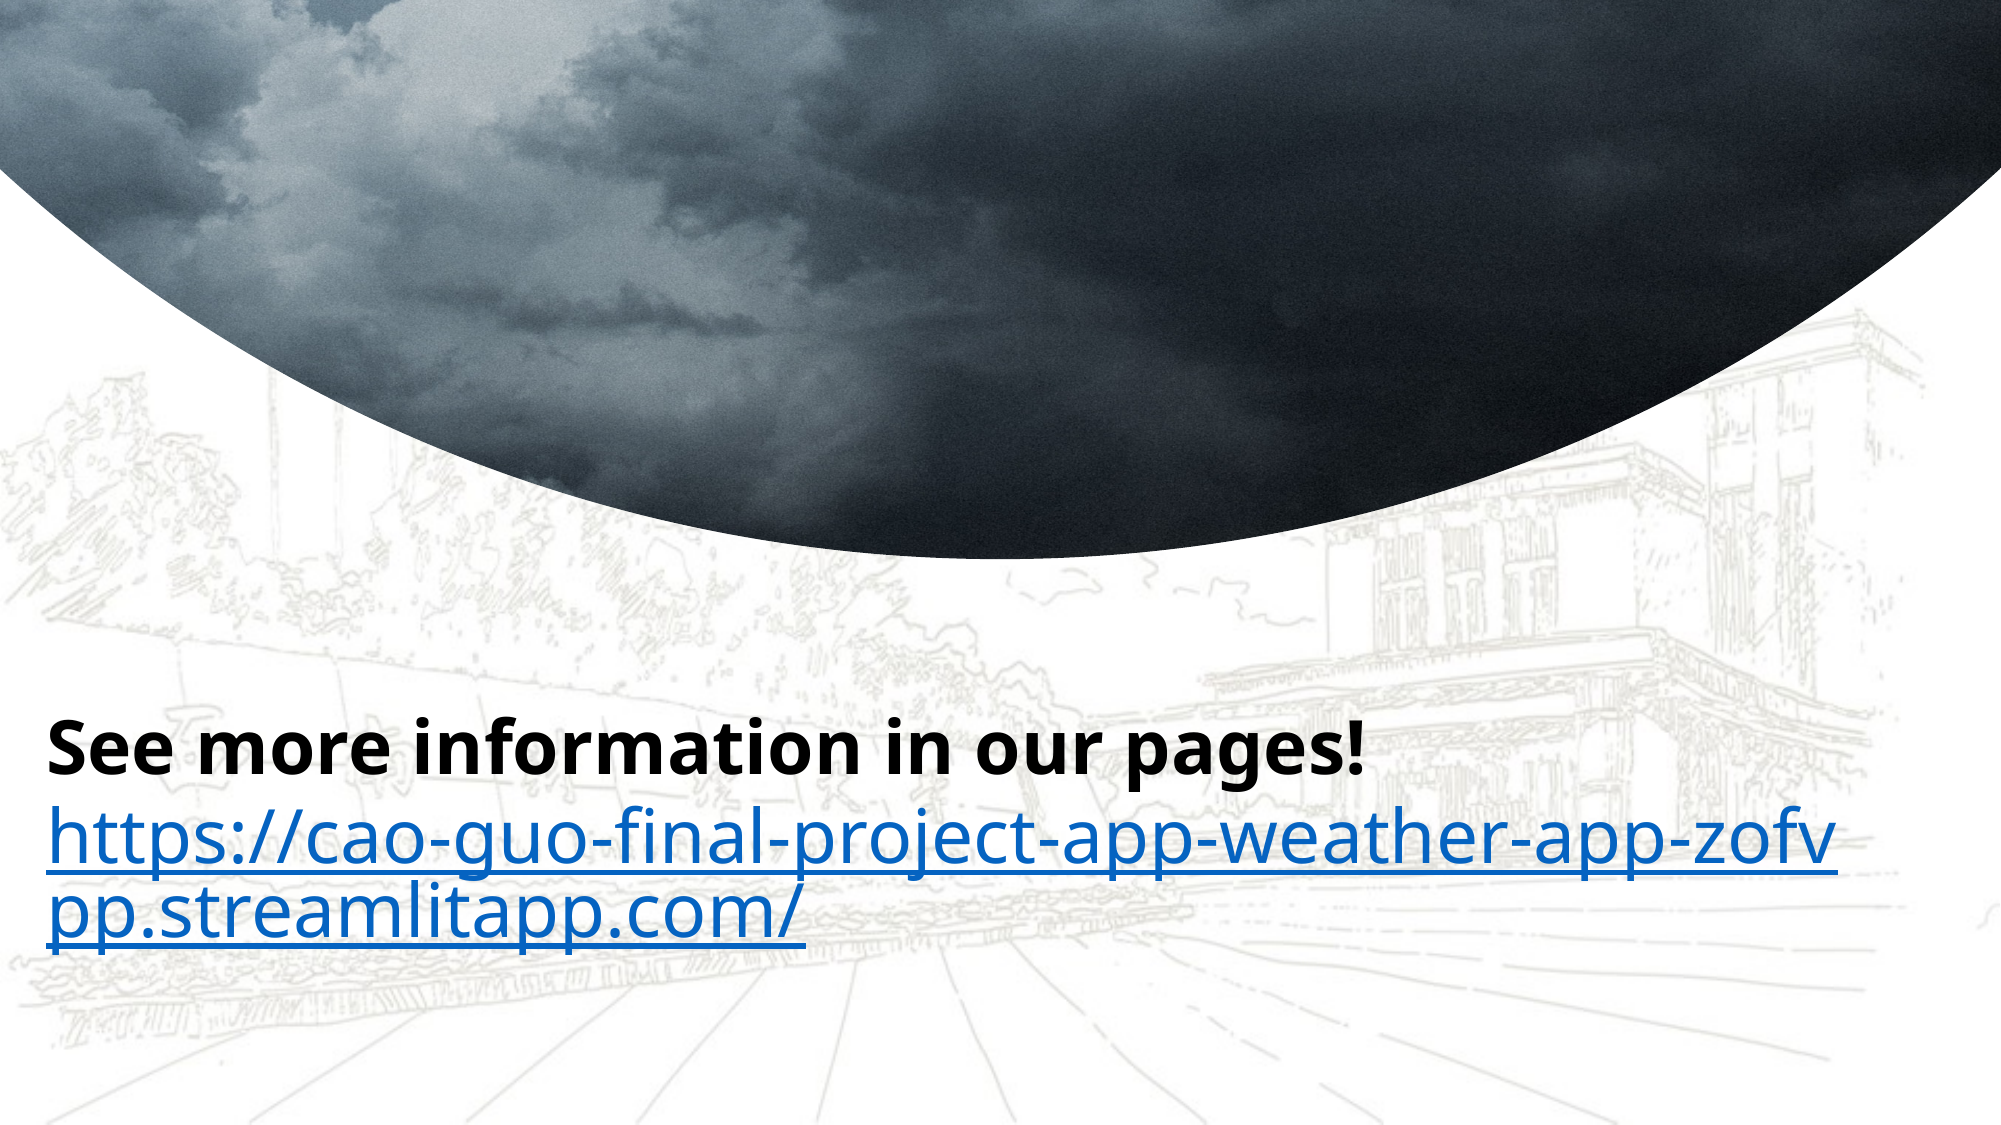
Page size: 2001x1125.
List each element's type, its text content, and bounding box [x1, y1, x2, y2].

title See more information in our pages! https://cao-guo-final-project-app-weather-app-zofvpp.streamlitapp.com/ [31, 692, 1874, 1071]
text_box [0, 0, 2000, 561]
picture [0, 0, 2001, 1125]
